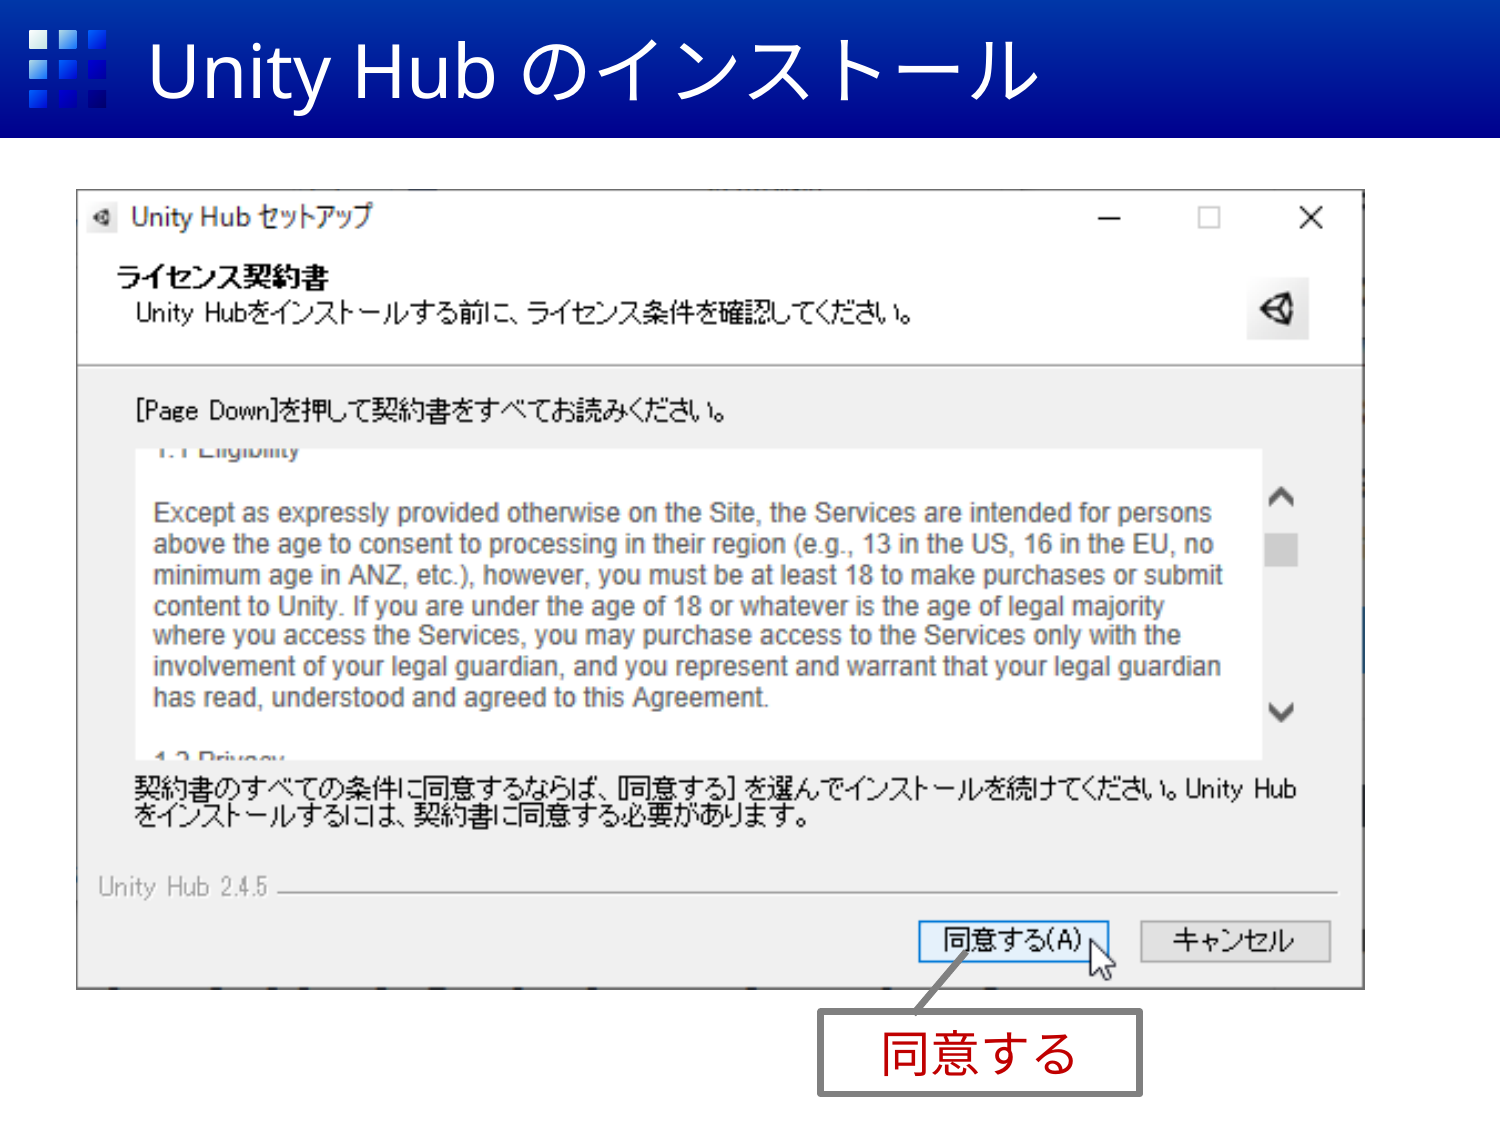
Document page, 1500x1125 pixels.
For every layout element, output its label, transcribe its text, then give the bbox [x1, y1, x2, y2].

text_box 同意する [819, 998, 1142, 1096]
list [76, 189, 1365, 990]
title Unity Hubのインストール [131, 21, 1455, 116]
